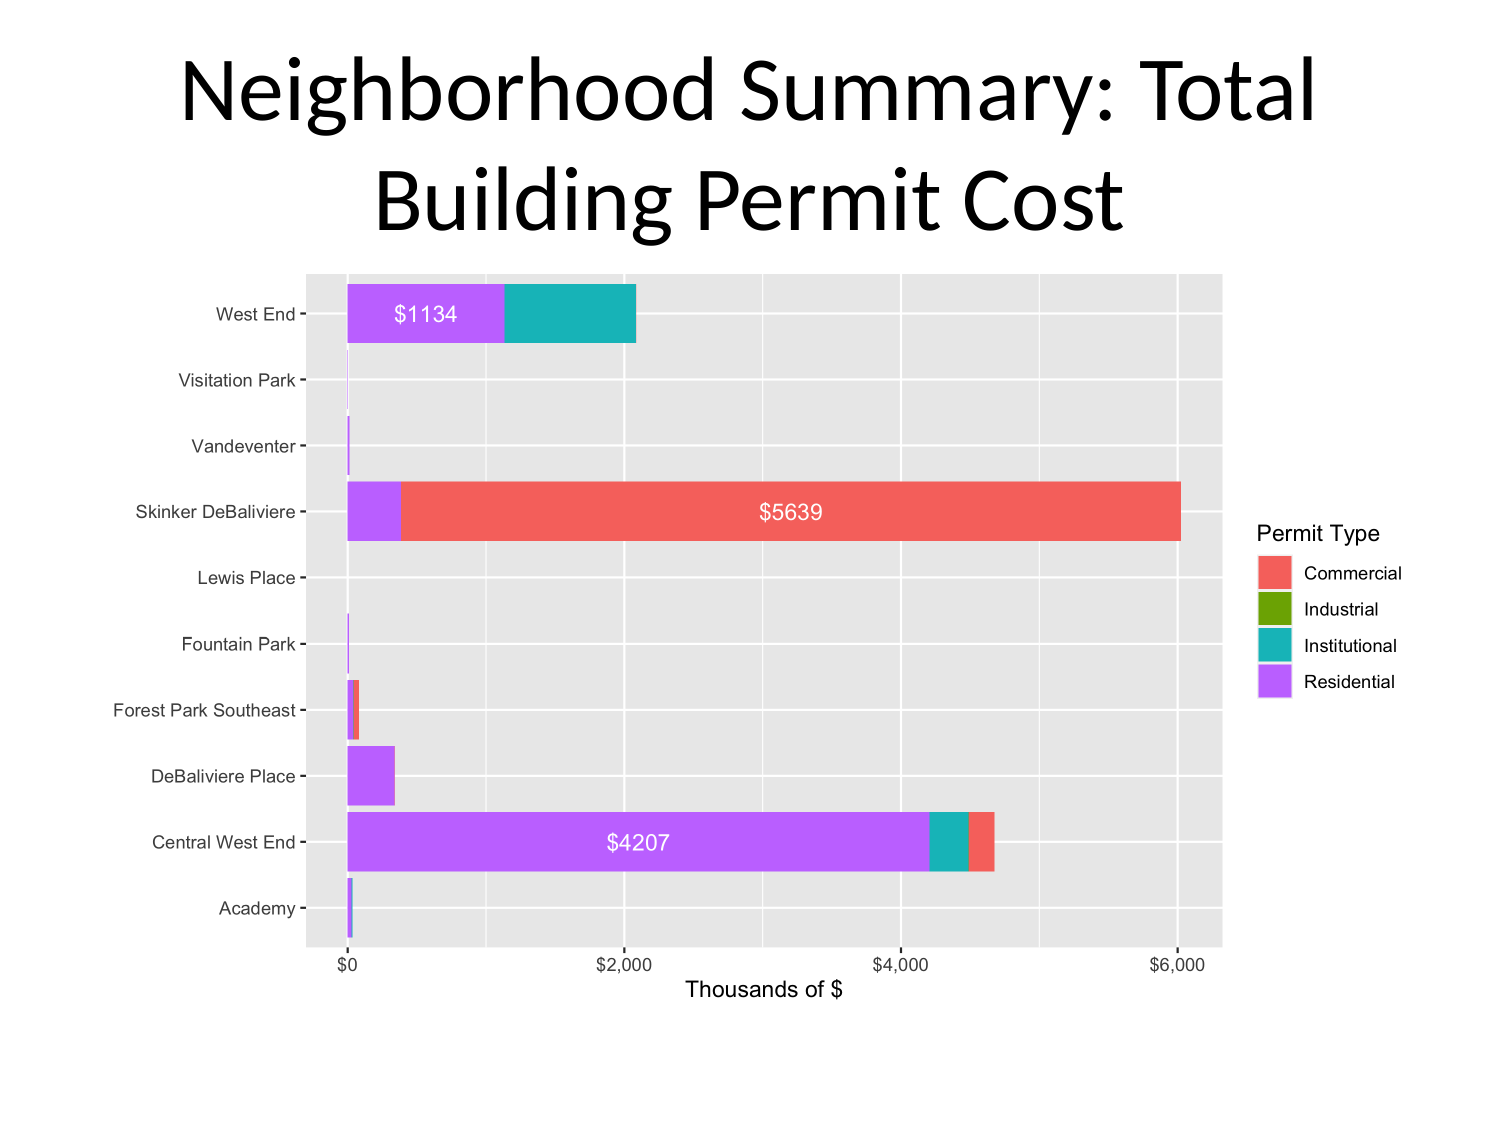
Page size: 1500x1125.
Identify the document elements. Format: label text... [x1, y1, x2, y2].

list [74, 262, 1426, 1013]
title Neighborhood Summary: Total Building Permit Cost [75, 45, 1425, 233]
